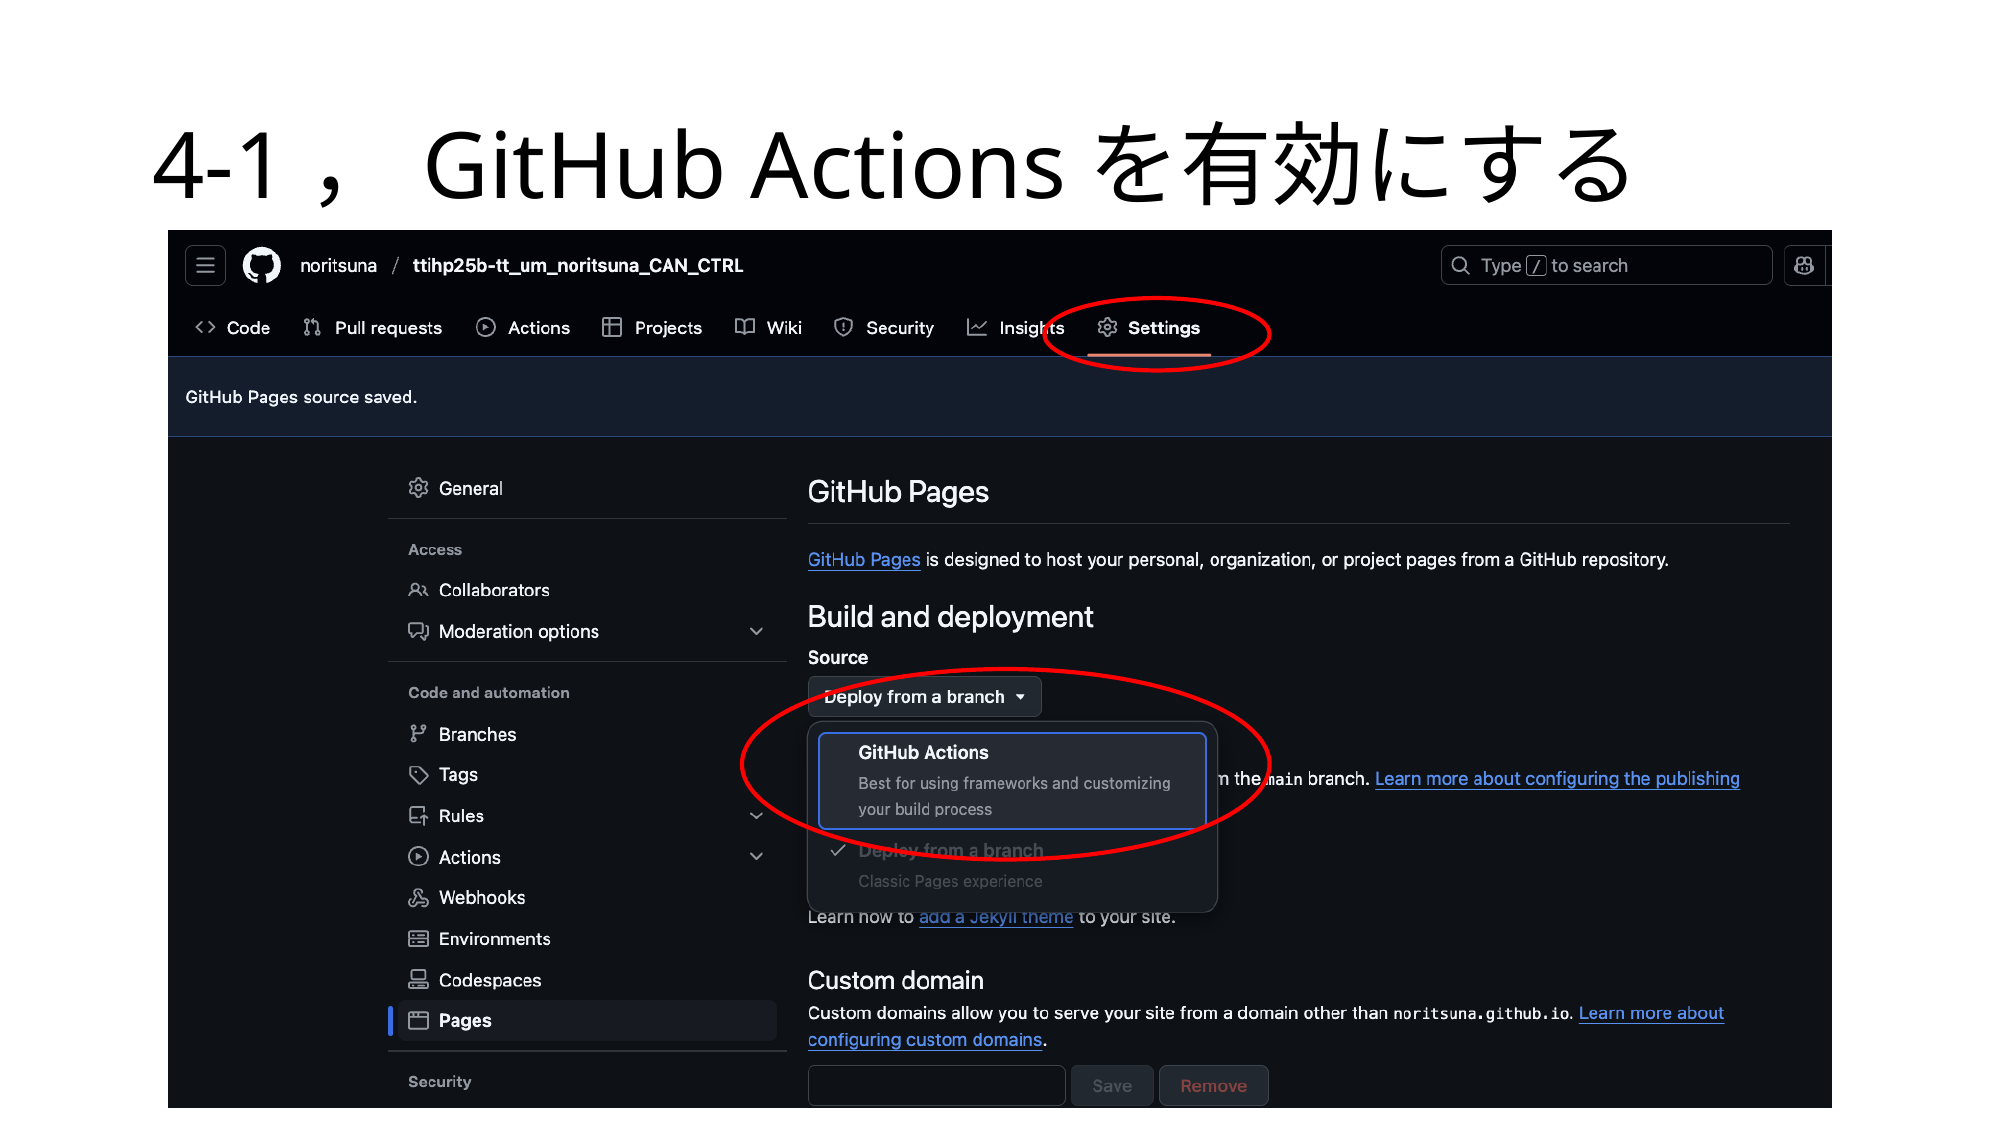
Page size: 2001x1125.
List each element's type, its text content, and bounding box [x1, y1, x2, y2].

title 4-1，GitHub Actionsを有効にする [137, 59, 1863, 278]
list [168, 230, 1832, 1108]
